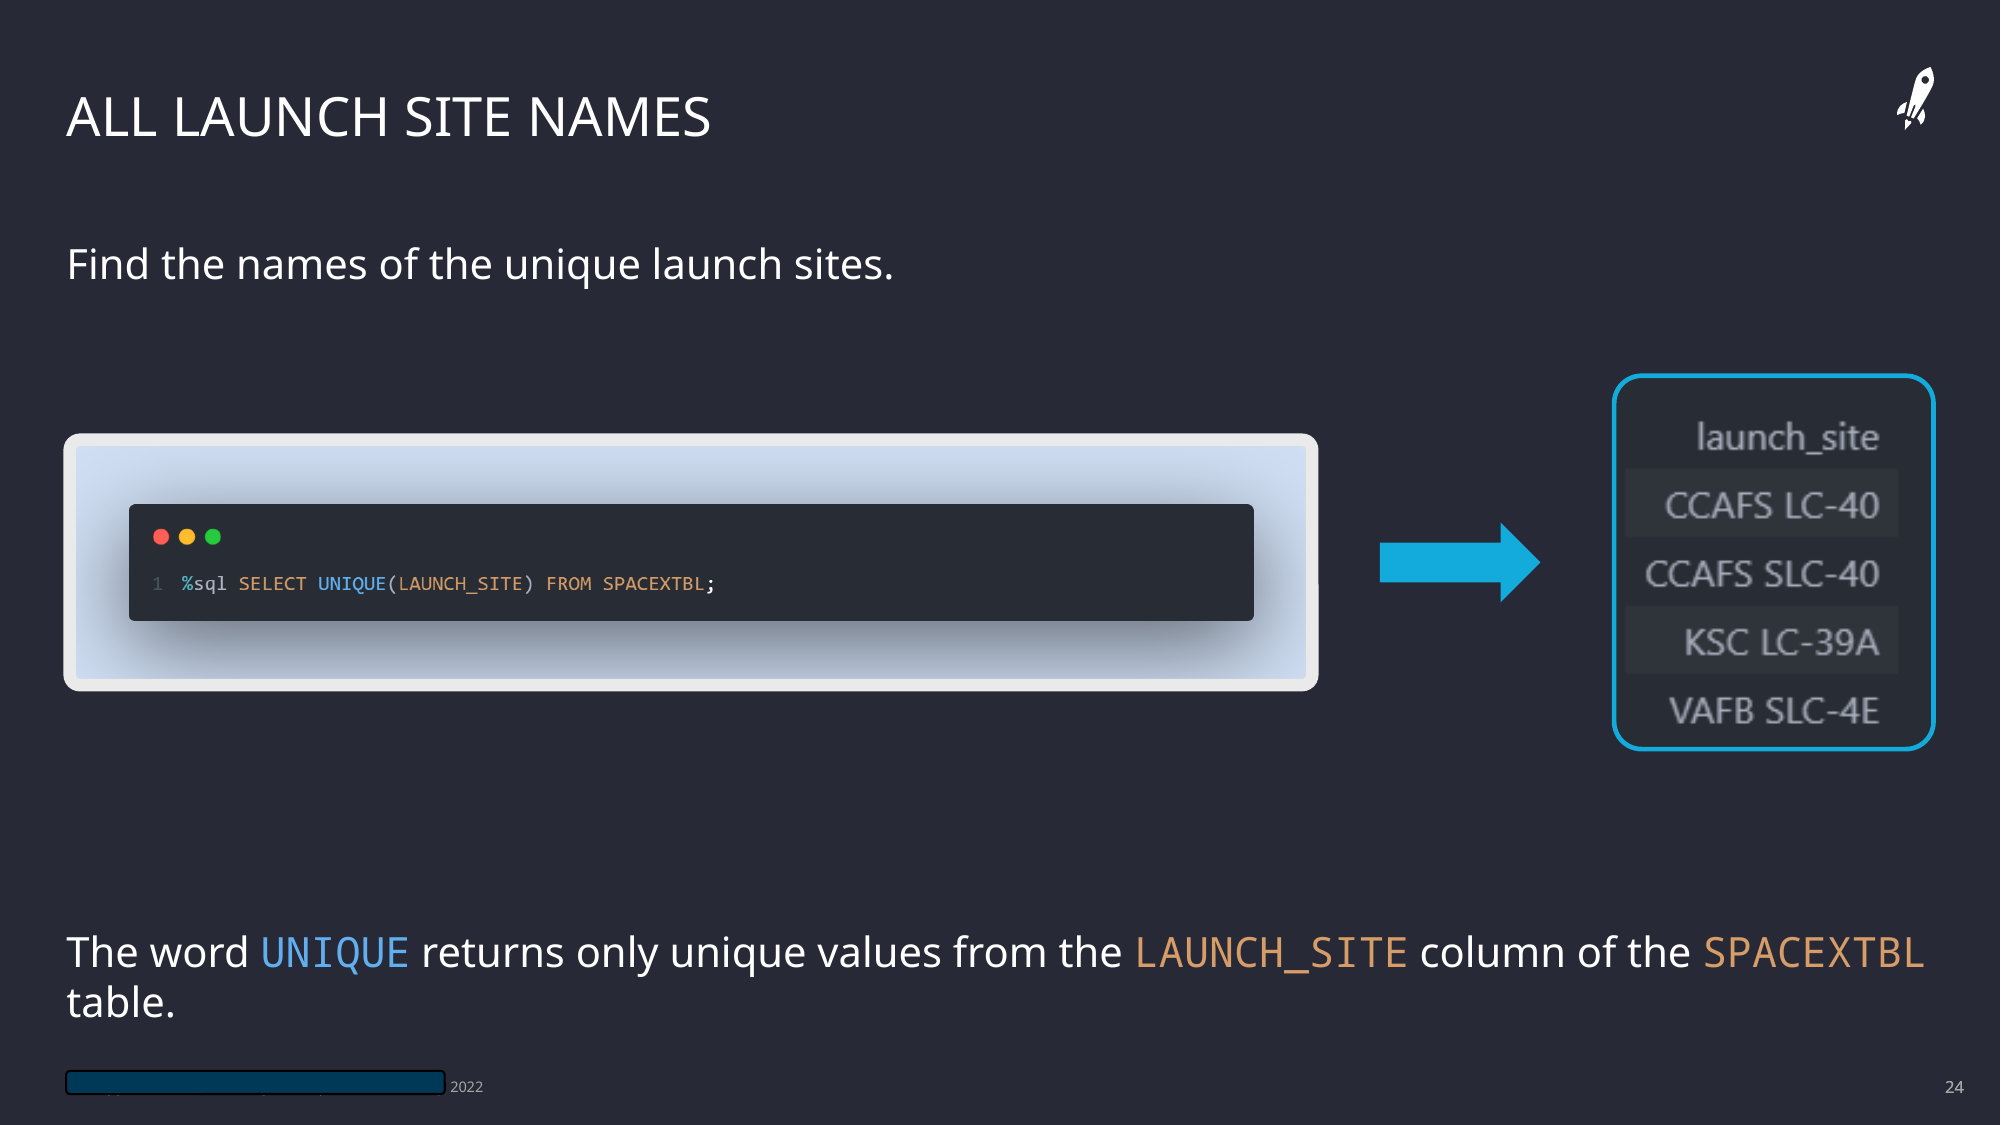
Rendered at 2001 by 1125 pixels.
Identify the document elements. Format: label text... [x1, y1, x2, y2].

text_box [1378, 520, 1542, 605]
picture [1614, 375, 1934, 750]
text_box [65, 1069, 446, 1096]
list Find the names of the unique launch sites. The word UNIQUE returns only unique values from the LAUNCH_SITE column of the SPACEXTBL table. [66, 237, 1934, 1050]
title All Launch Site Names [66, 30, 1863, 149]
picture [69, 439, 1313, 686]
